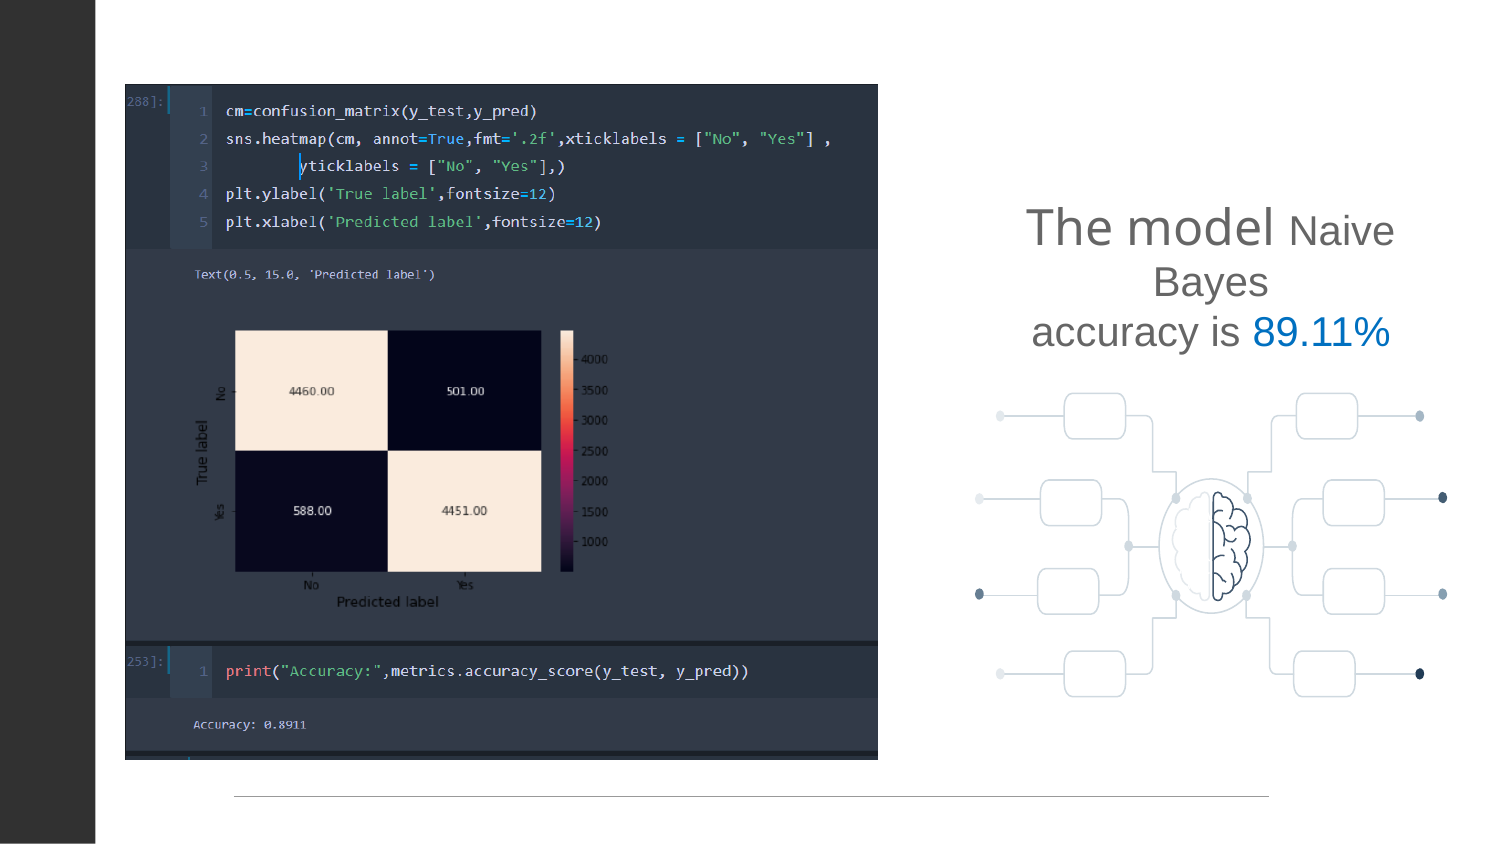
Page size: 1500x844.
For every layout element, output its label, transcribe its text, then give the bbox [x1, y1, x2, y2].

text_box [974, 392, 1448, 697]
title The model Naive Bayes accuracy is 89.11% [986, 179, 1436, 265]
picture [125, 84, 879, 760]
